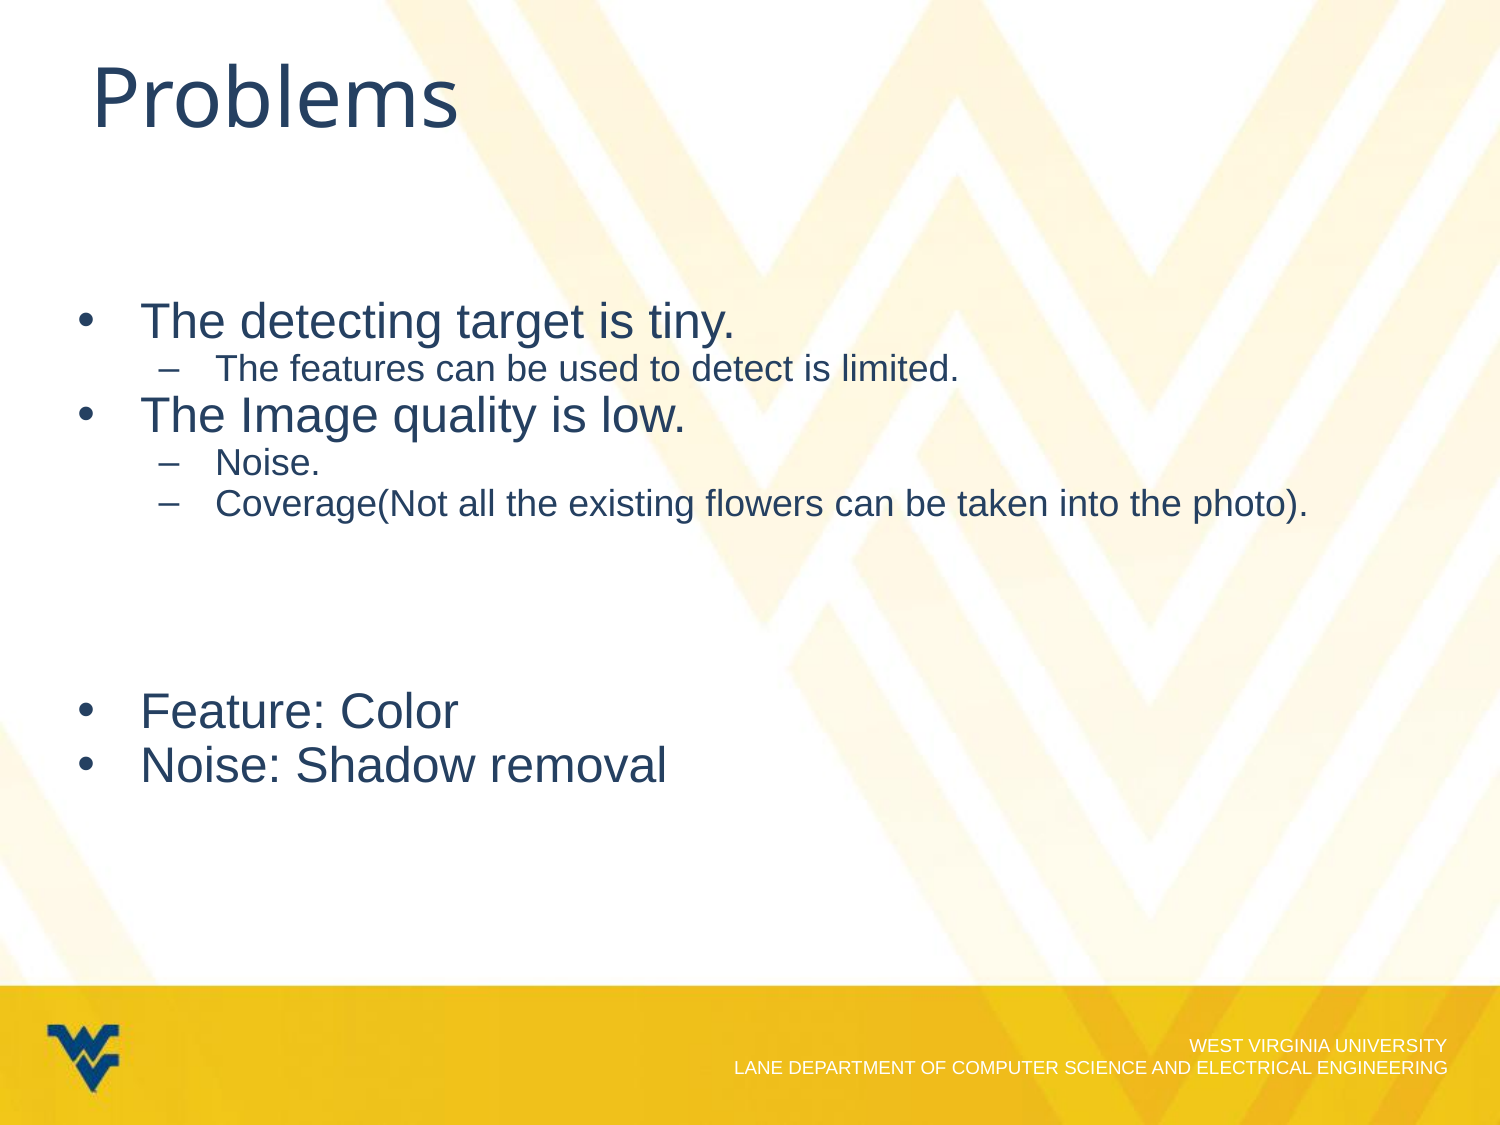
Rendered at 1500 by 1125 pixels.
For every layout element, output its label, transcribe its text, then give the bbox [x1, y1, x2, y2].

title Problems [75, 0, 1425, 188]
list The detecting target is tiny. The features can be used to detect is limited. The Image quality is low. Noise. Coverage(Not all the existing flowers can be taken into the photo). Feature: Color Noise: Shadow removal [50, 287, 1363, 963]
picture [0, 0, 1500, 1125]
